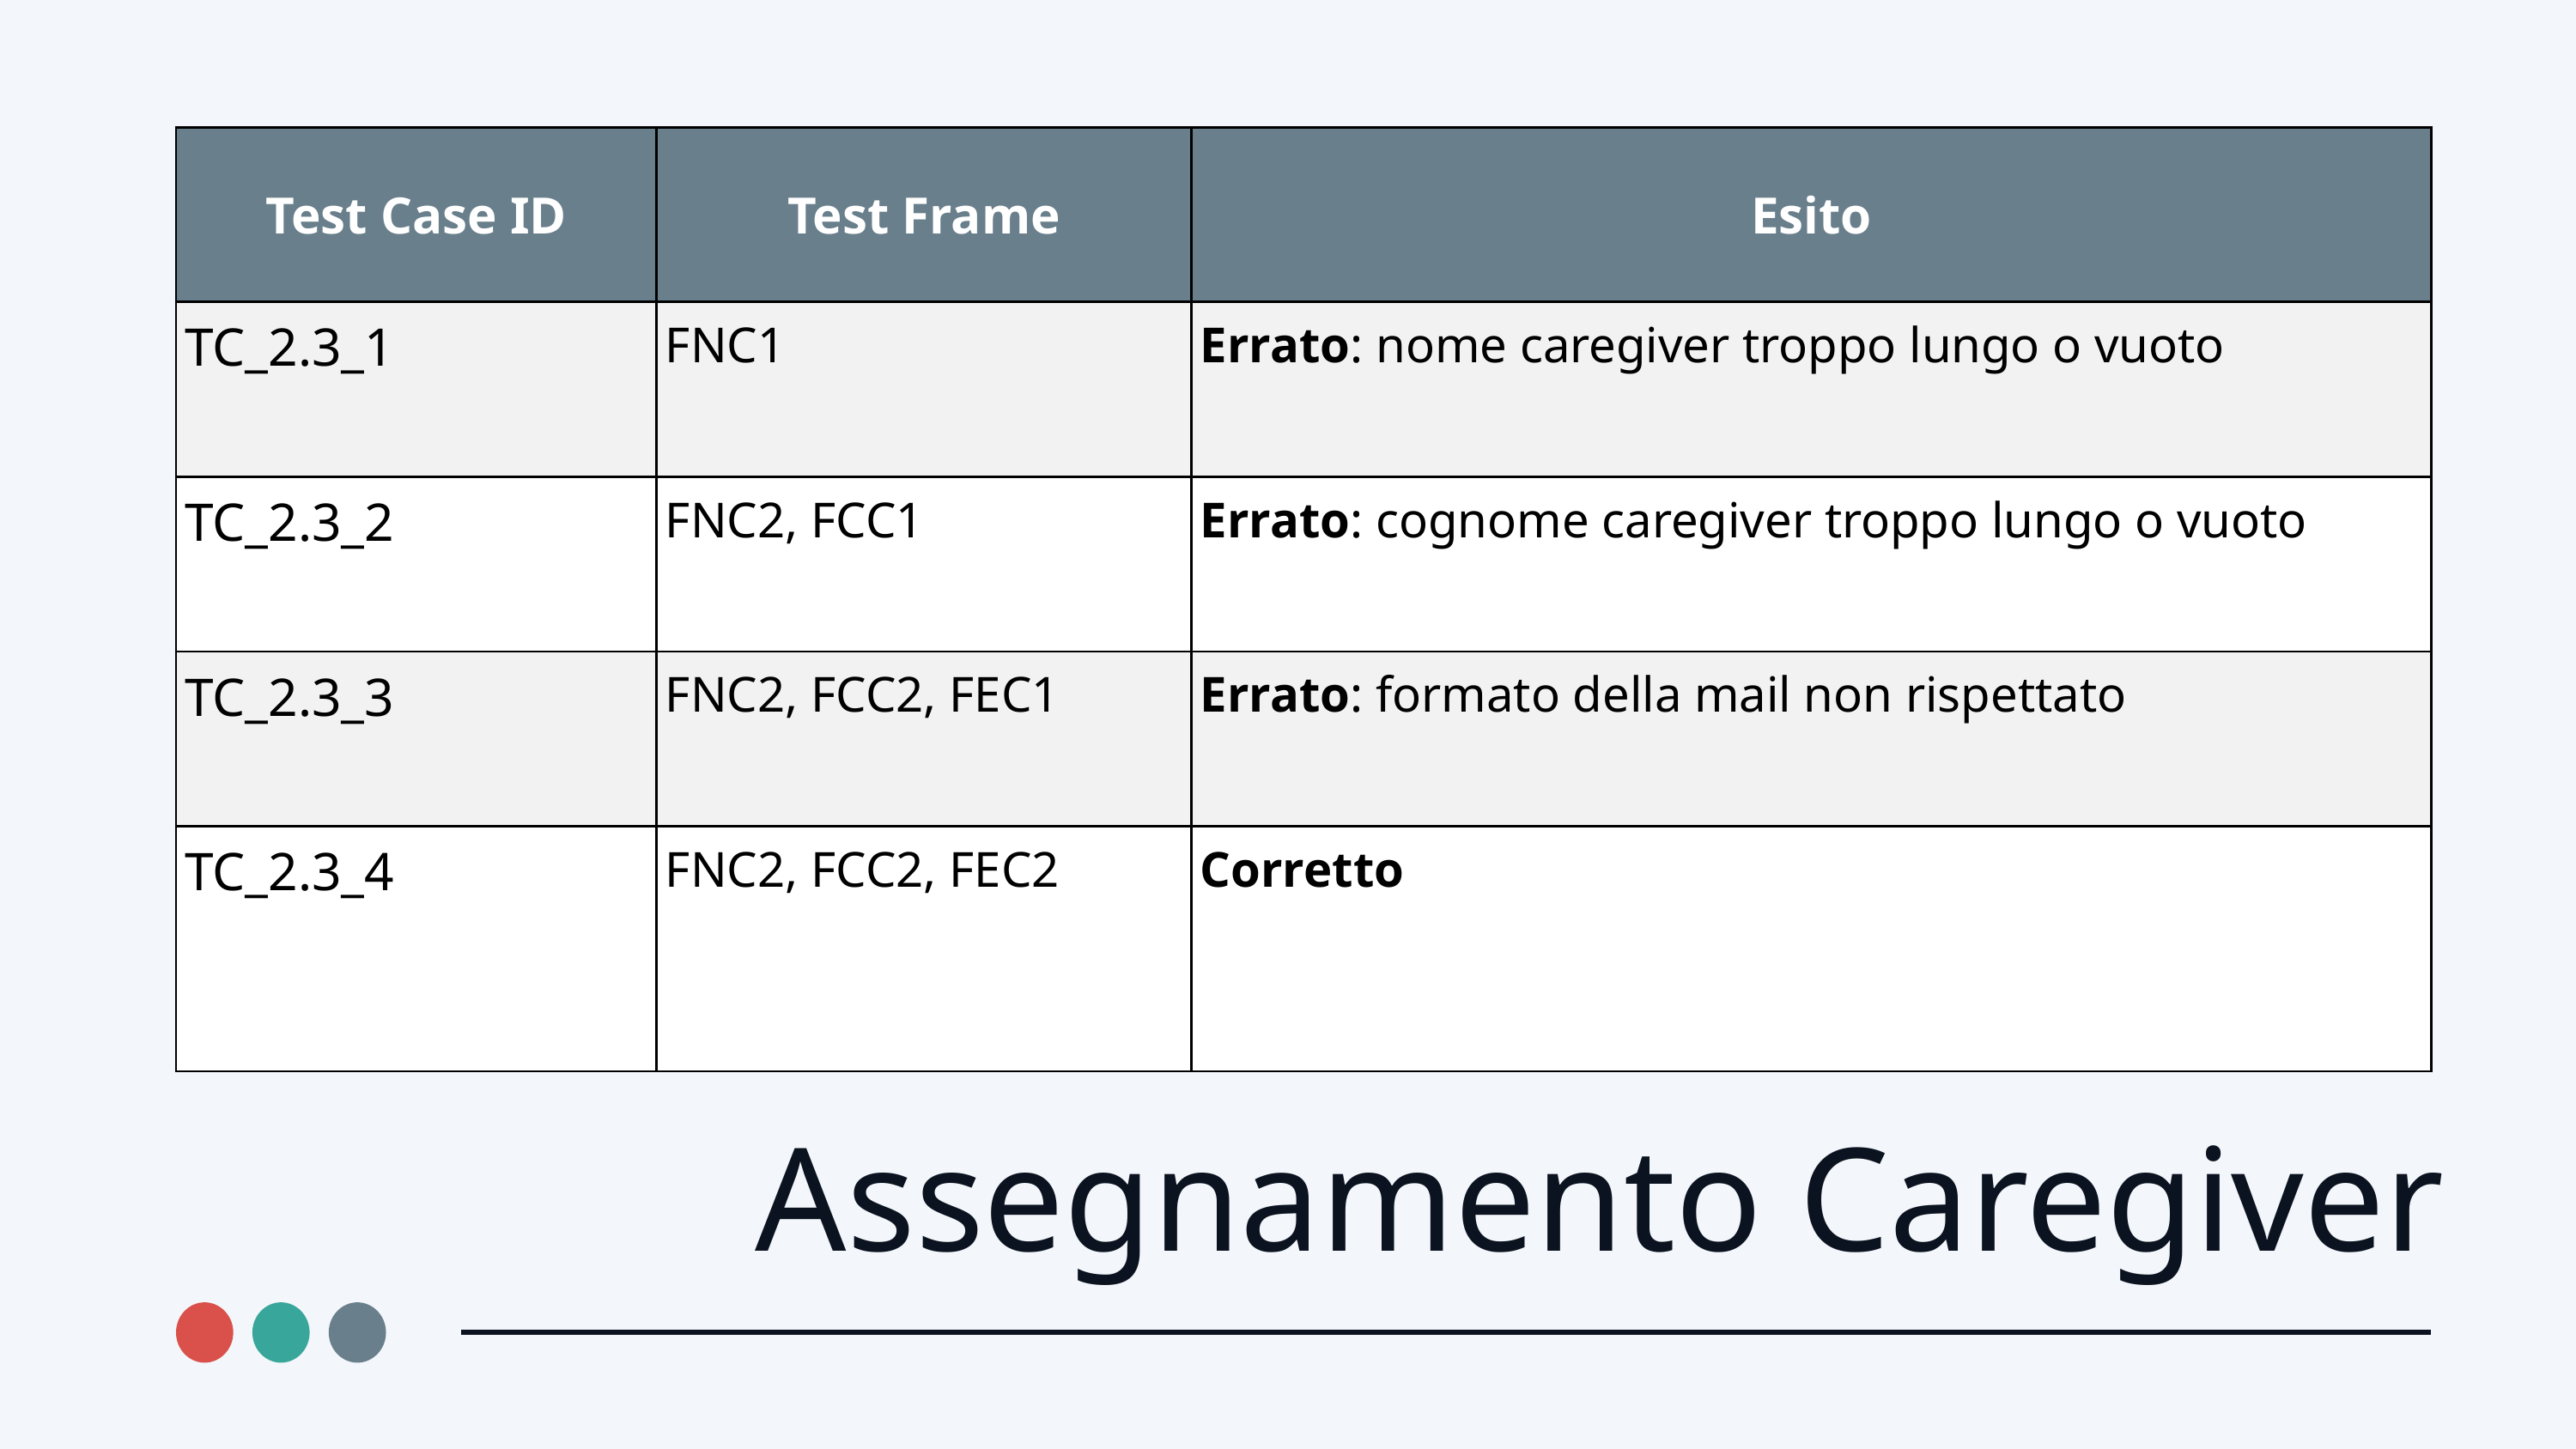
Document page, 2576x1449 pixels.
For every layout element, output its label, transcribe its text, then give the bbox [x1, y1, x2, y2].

table_cell FNC1 [658, 303, 1190, 476]
text_box [252, 1302, 310, 1363]
text_box [175, 1302, 234, 1363]
table_header Esito [1193, 129, 2430, 300]
table_cell TC_2.3_2 [177, 478, 655, 651]
table_cell TC_2.3_1 [177, 303, 655, 476]
table_header Test Case ID [177, 129, 655, 300]
table_cell Corretto [1193, 828, 2430, 1070]
table_cell Errato: formato della mail non rispettato [1193, 652, 2430, 825]
table_header Test Frame [658, 129, 1190, 300]
table_cell FNC2, FCC1 [658, 478, 1190, 651]
table_cell TC_2.3_3 [177, 652, 655, 825]
table_cell Errato: cognome caregiver troppo lungo o vuoto [1193, 478, 2430, 651]
table_cell Errato: nome caregiver troppo lungo o vuoto [1193, 303, 2430, 476]
text_box [328, 1302, 386, 1363]
table_cell TC_2.3_4 [177, 828, 655, 1070]
text_box Assegnamento Caregiver [460, 901, 2445, 1280]
table_cell FNC2, FCC2, FEC1 [658, 652, 1190, 825]
table_cell FNC2, FCC2, FEC2 [658, 828, 1190, 1070]
